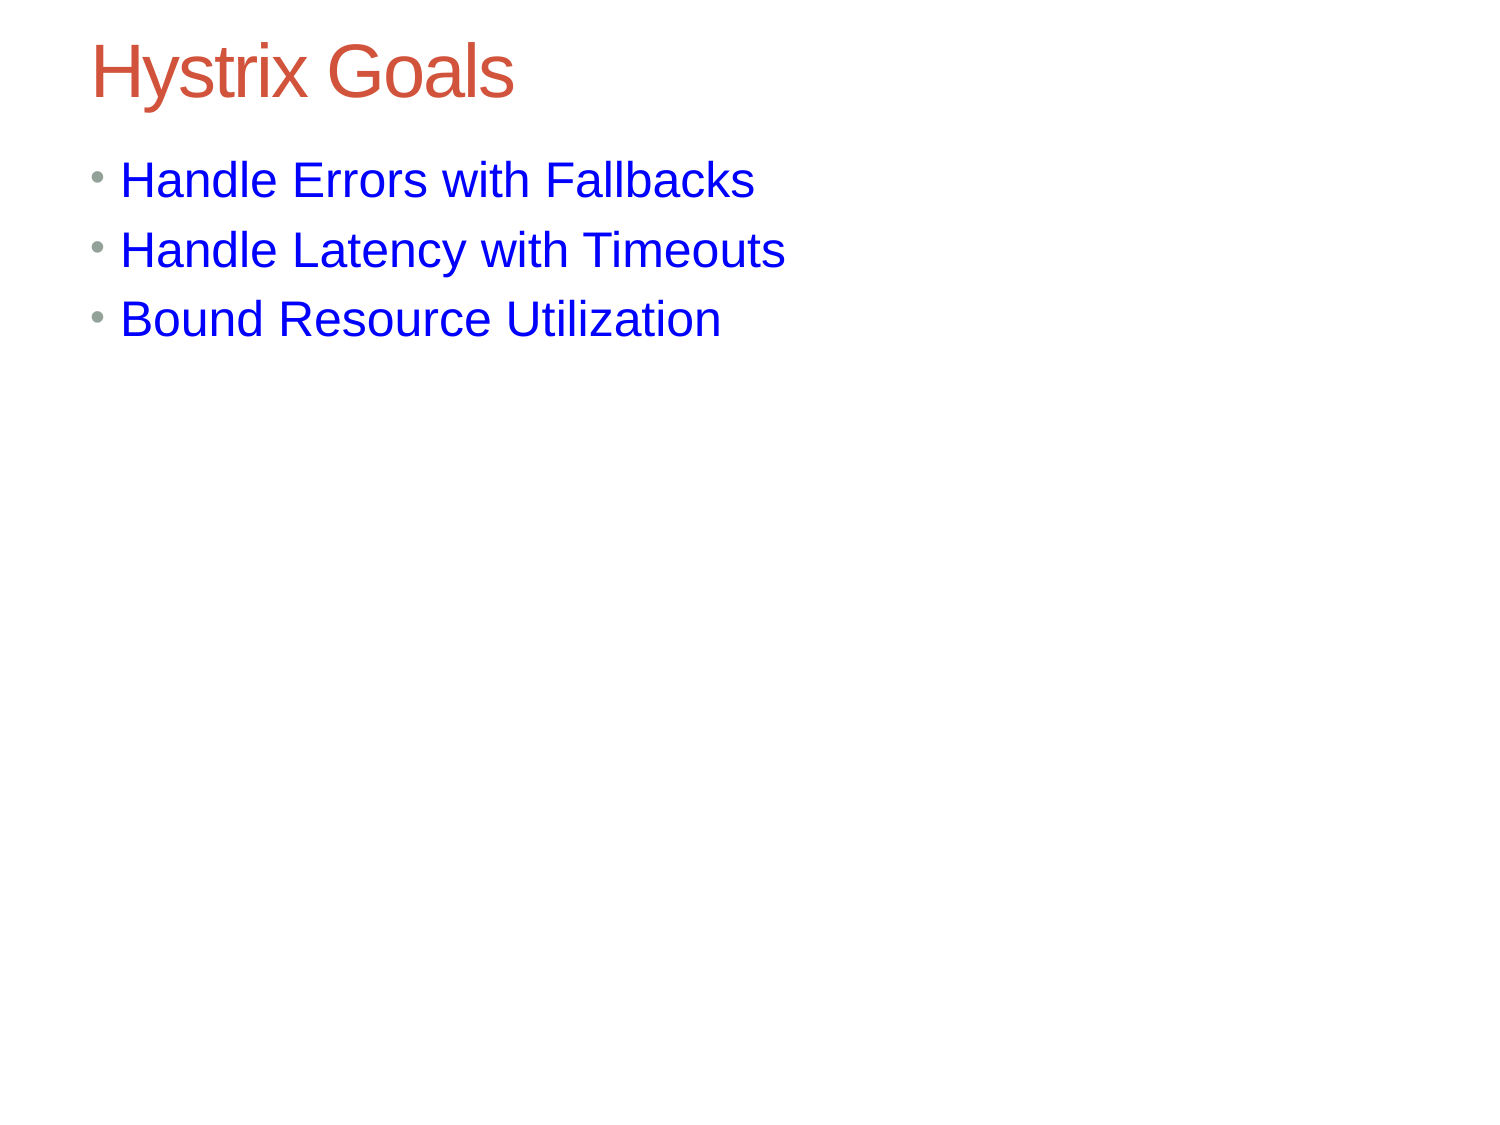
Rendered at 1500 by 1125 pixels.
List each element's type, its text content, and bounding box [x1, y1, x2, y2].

list Handle Errors with Fallbacks Handle Latency with Timeouts Bound Resource Utilization [75, 139, 1425, 1063]
title Hystrix Goals [75, 14, 1425, 121]
